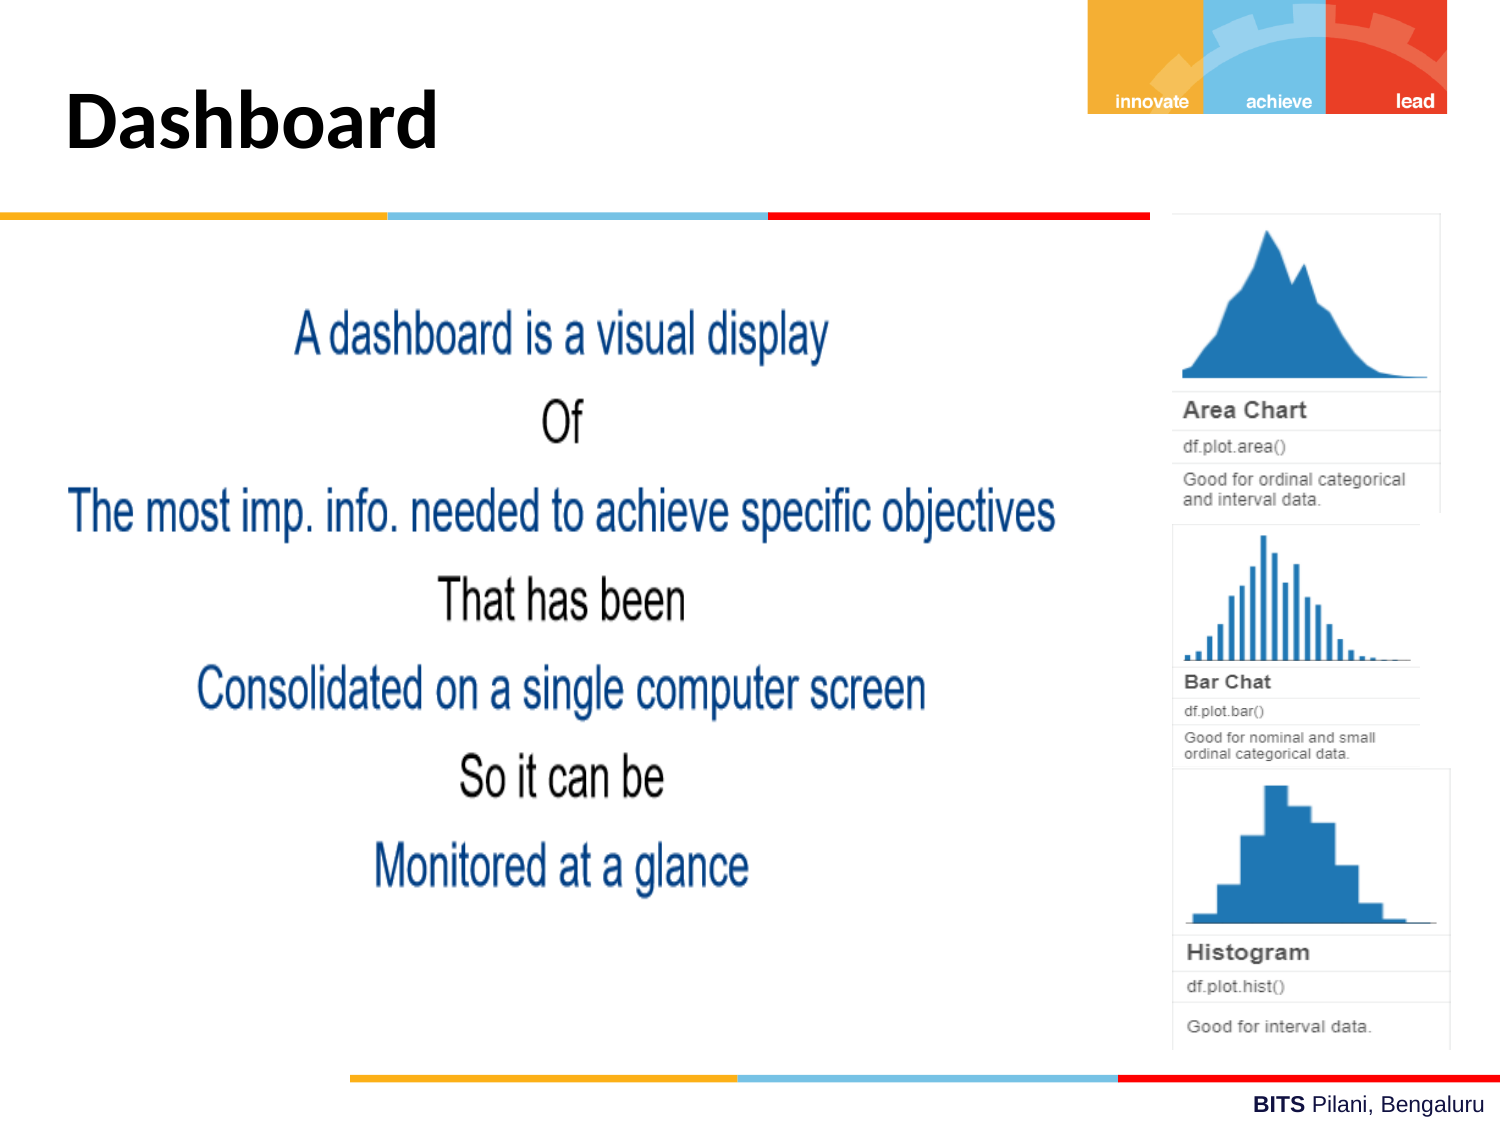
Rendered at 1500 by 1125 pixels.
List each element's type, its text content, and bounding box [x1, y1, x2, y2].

picture [1171, 524, 1451, 1051]
picture [1087, 0, 1448, 114]
picture [59, 284, 1070, 916]
text_box Dashboard [64, 45, 1069, 185]
picture [1171, 212, 1441, 513]
